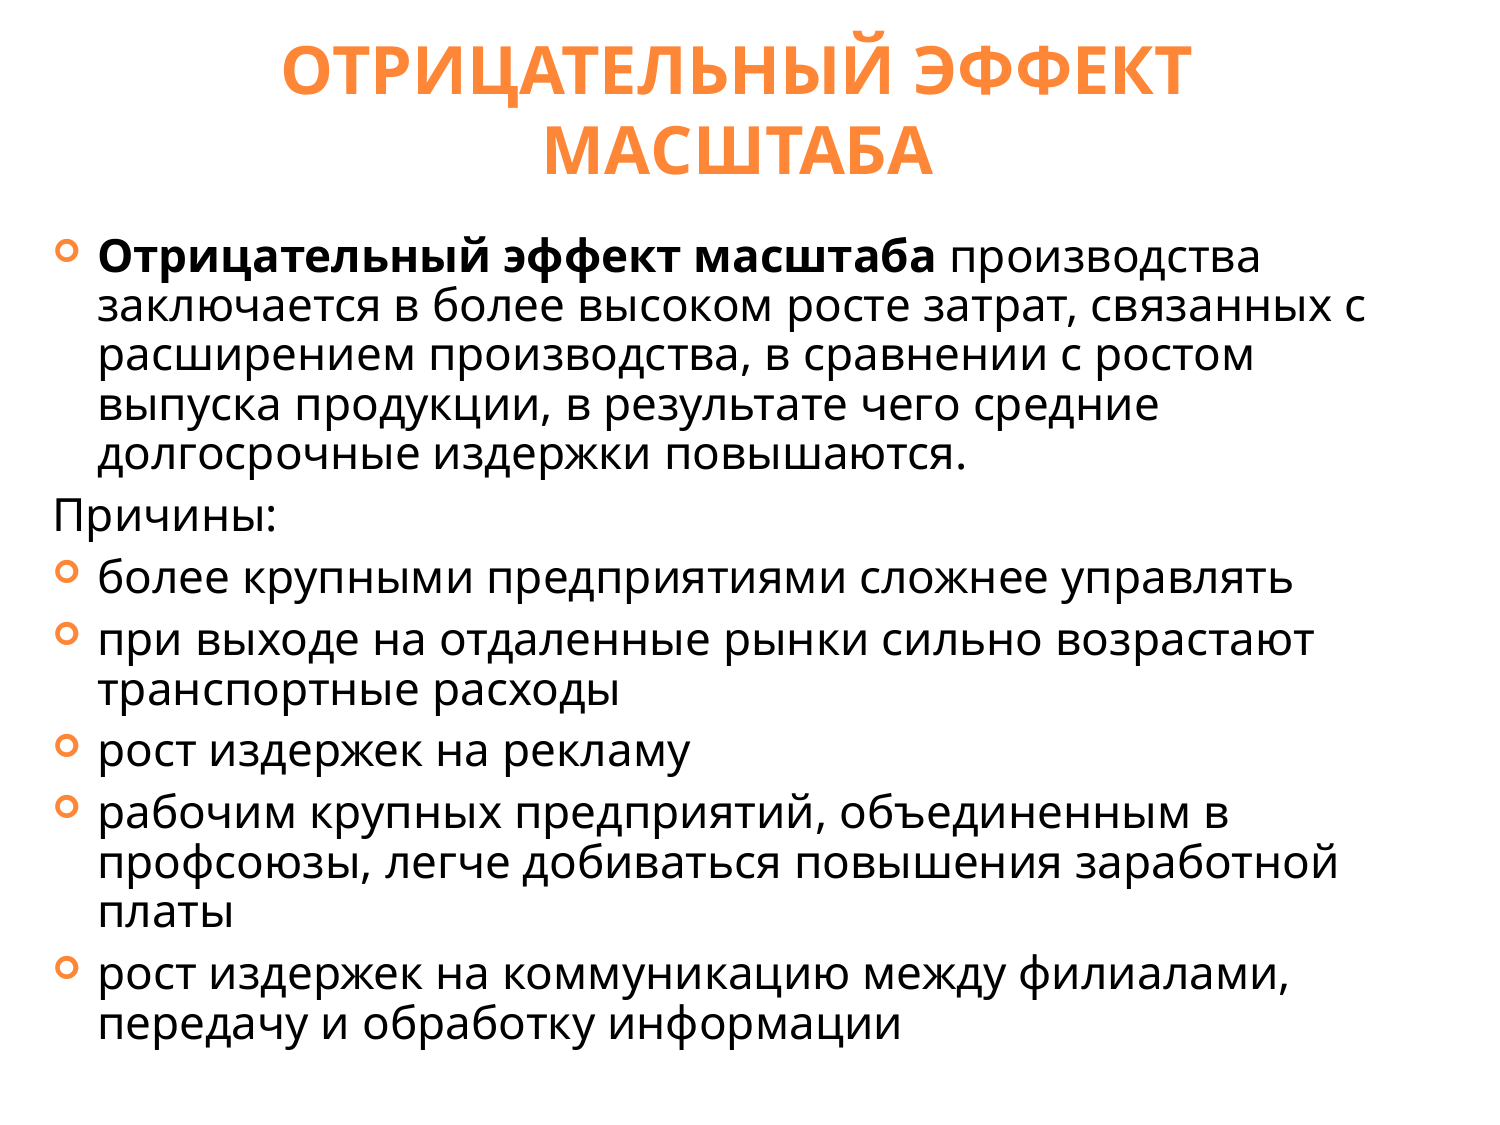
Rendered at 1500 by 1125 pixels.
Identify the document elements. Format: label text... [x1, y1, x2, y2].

list Отрицательный эффект масштаба производства заключается в более высоком росте затрат, связанных с расширением производства, в сравнении с ростом выпуска продукции, в результате чего средние долгосрочные издержки повышаются. Причины: более крупными предприятиями сложнее управлять при выходе на отдаленные рынки сильно возрастают транспортные расходы рост издержек на рекламу рабочим крупных предприятий, объединенным в профсоюзы, легче добиваться повышения заработной платы рост издержек на коммуникацию между филиалами, передачу и обработку информации [37, 224, 1426, 1098]
text_box ОТРИЦАТЕЛЬНЫЙ ЭФФЕКТ МАСШТАБА [87, 87, 1388, 275]
